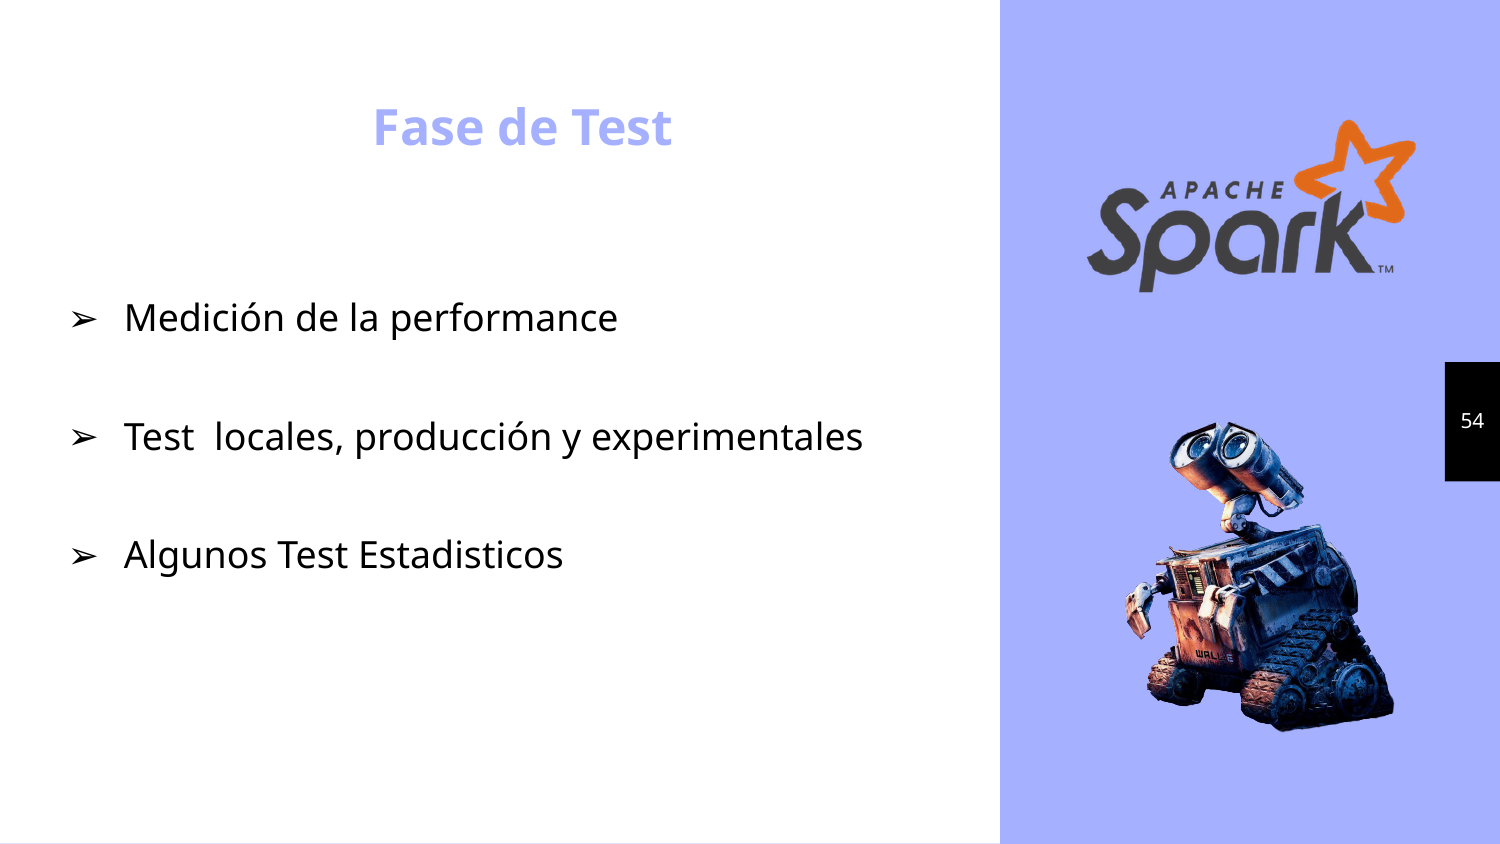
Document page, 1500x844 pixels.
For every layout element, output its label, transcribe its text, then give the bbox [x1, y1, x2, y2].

picture [1085, 118, 1417, 295]
title Fase de Test [65, 29, 981, 171]
list Medición de la performance Test locales, producción y experimentales Algunos Test Estadisticos [33, 362, 972, 756]
picture [1096, 399, 1406, 744]
slide_number ‹#› [1444, 362, 1500, 482]
